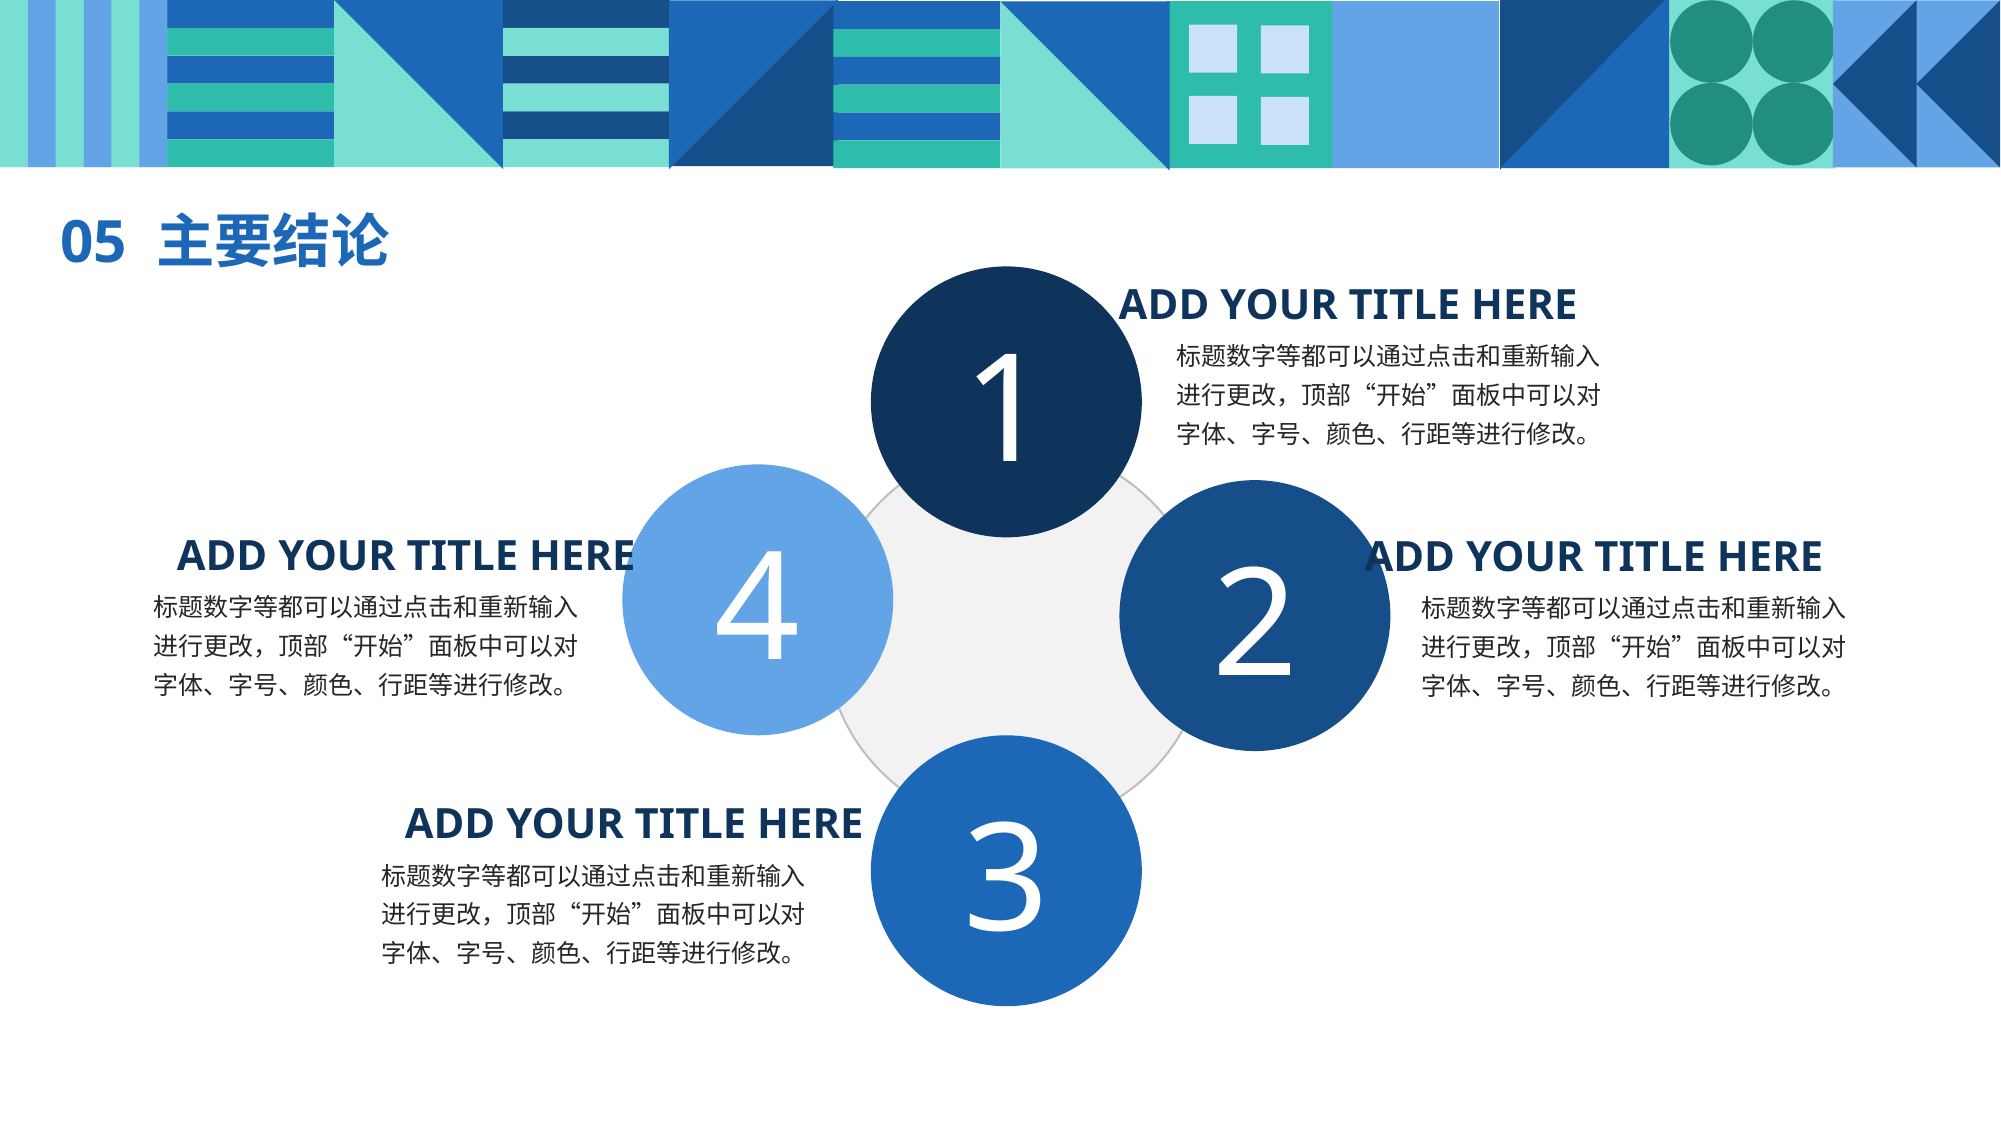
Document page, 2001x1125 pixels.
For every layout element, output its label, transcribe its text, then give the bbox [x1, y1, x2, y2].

text_box 3 [869, 734, 1143, 1008]
text_box 1 [869, 265, 1143, 539]
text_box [357, 764, 821, 977]
text_box [839, 475, 1183, 797]
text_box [1407, 497, 1871, 710]
list 05 主要结论 [45, 196, 623, 291]
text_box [129, 496, 594, 709]
text_box 2 [1118, 479, 1392, 753]
text_box 4 [621, 463, 895, 737]
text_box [1161, 245, 1629, 458]
